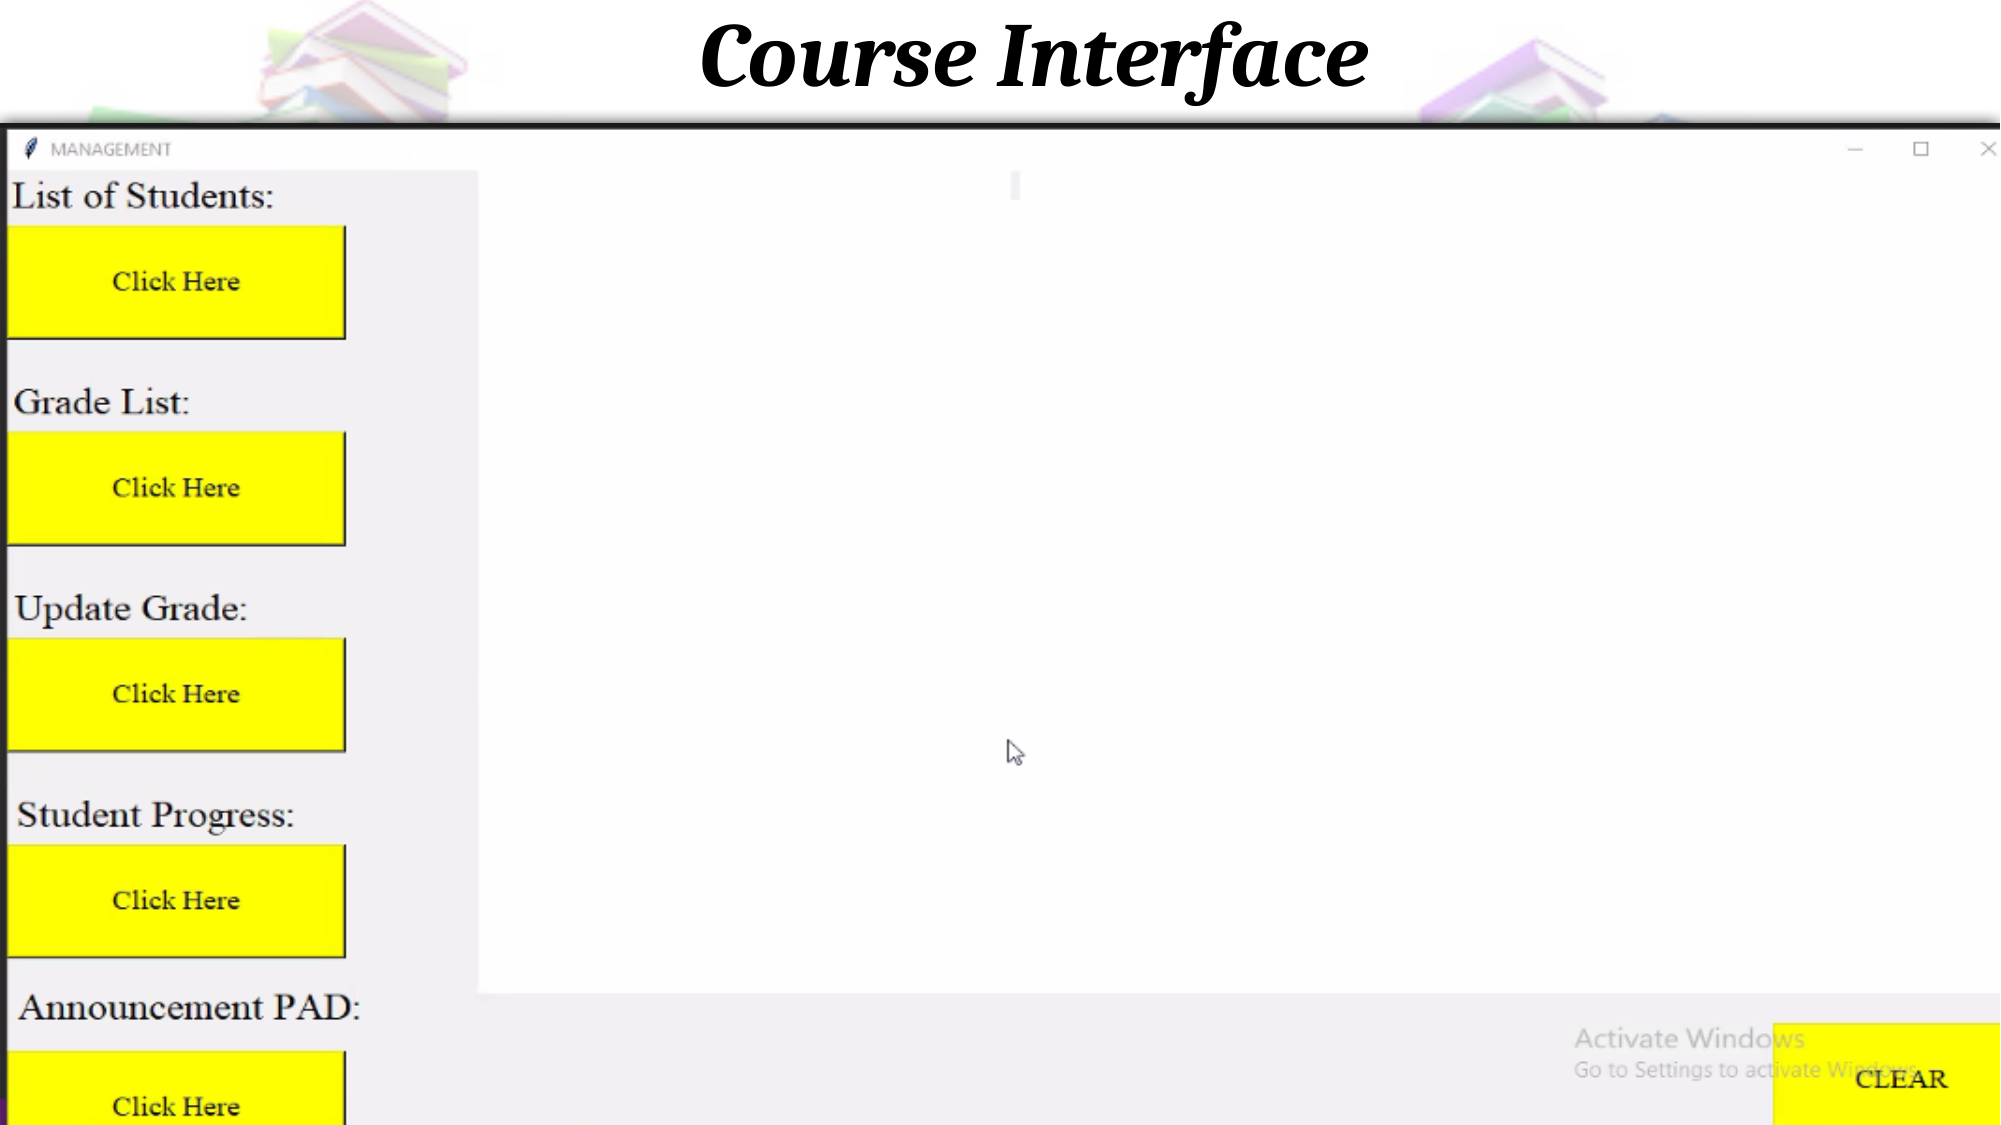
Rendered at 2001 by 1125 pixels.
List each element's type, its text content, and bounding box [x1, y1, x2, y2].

title Course Interface [684, 0, 1445, 110]
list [0, 123, 2000, 1125]
